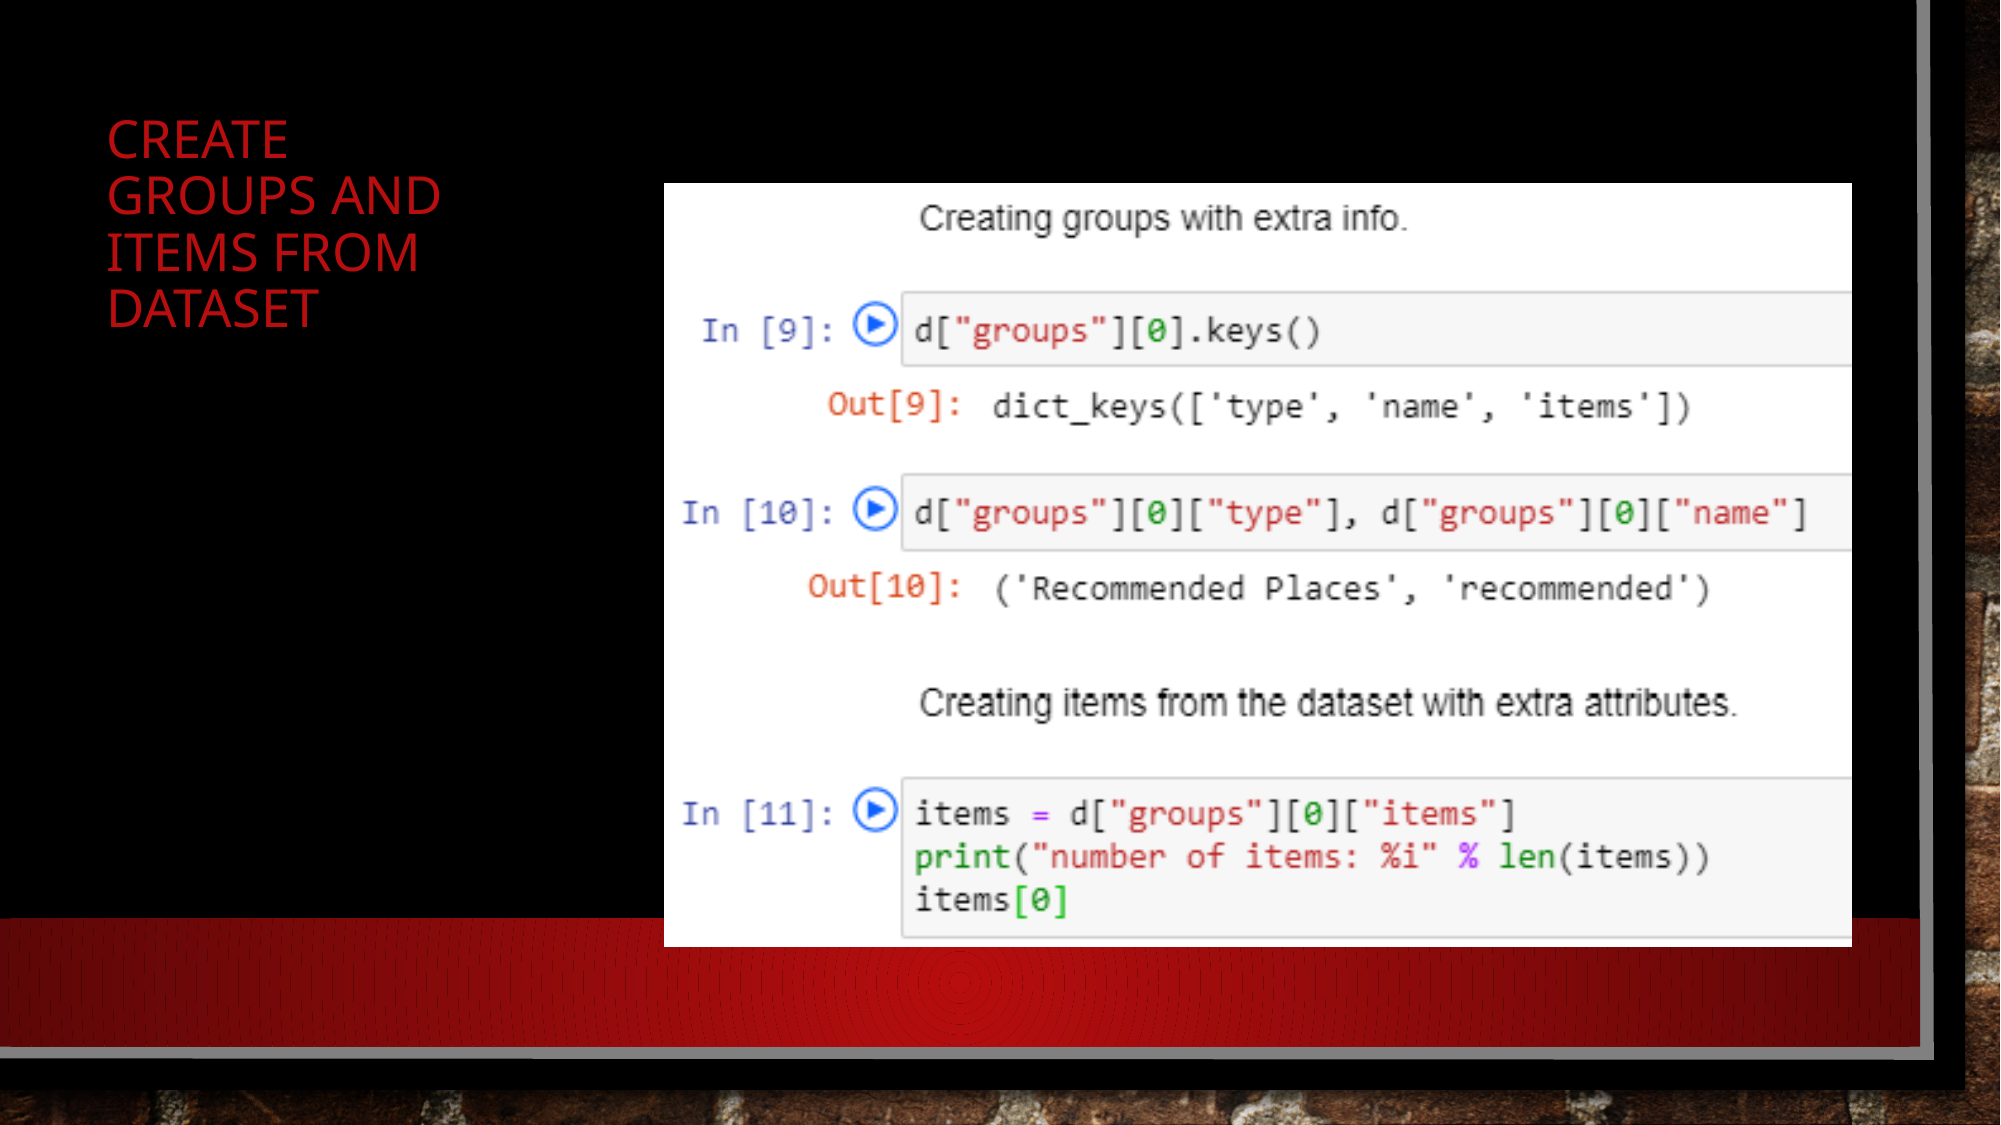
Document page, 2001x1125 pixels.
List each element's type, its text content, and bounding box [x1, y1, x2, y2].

picture [0, 0, 2000, 1125]
title Create groups and items from dataset [91, 100, 471, 347]
picture [663, 183, 1852, 947]
